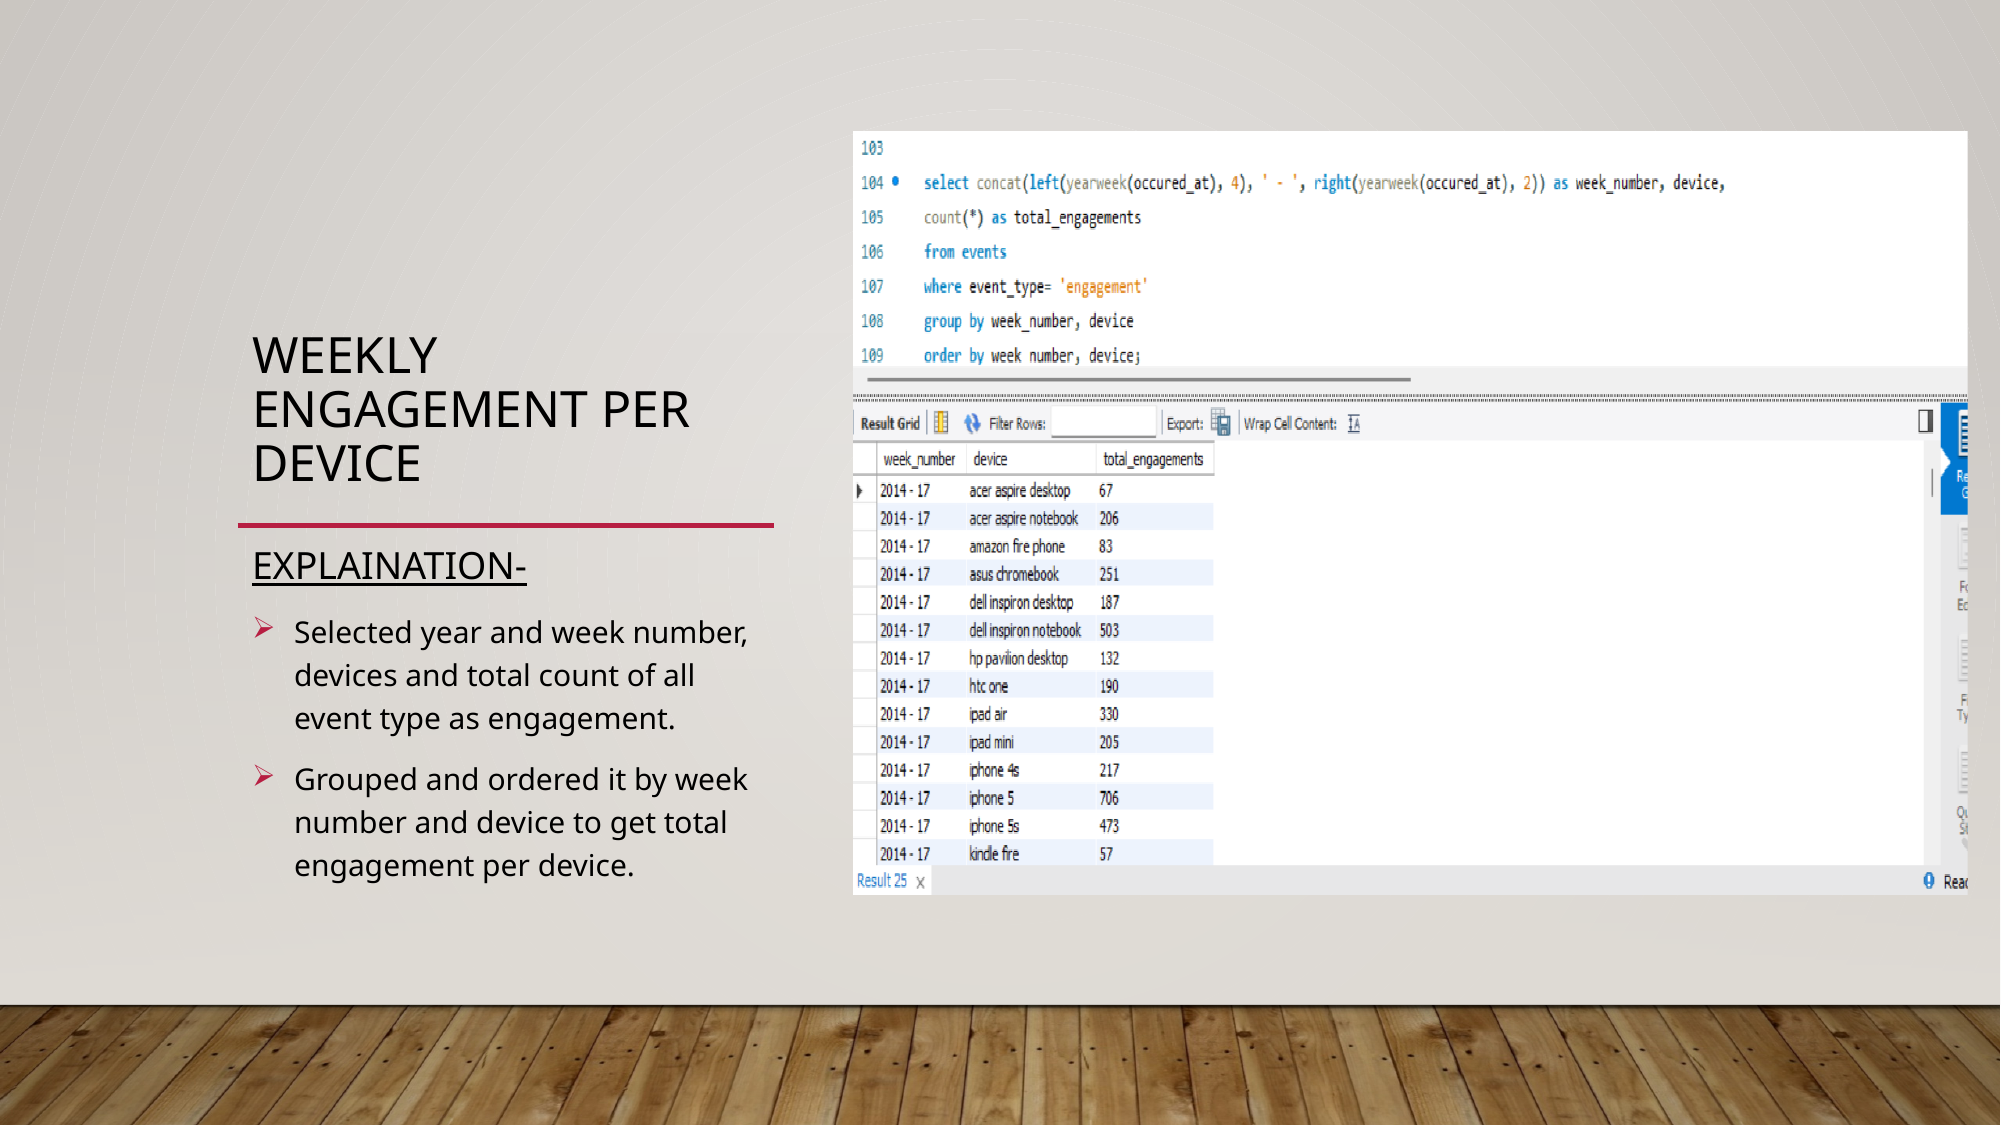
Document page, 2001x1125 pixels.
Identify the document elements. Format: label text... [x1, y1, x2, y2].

title Weekly engagement per device [236, 131, 774, 500]
picture [0, 1005, 2000, 1125]
list EXPLAINATION- Selected year and week number, devices and total count of all event type as engagement. Grouped and ordered it by week number and device to get total engagement per device. [236, 525, 775, 938]
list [852, 130, 1968, 895]
